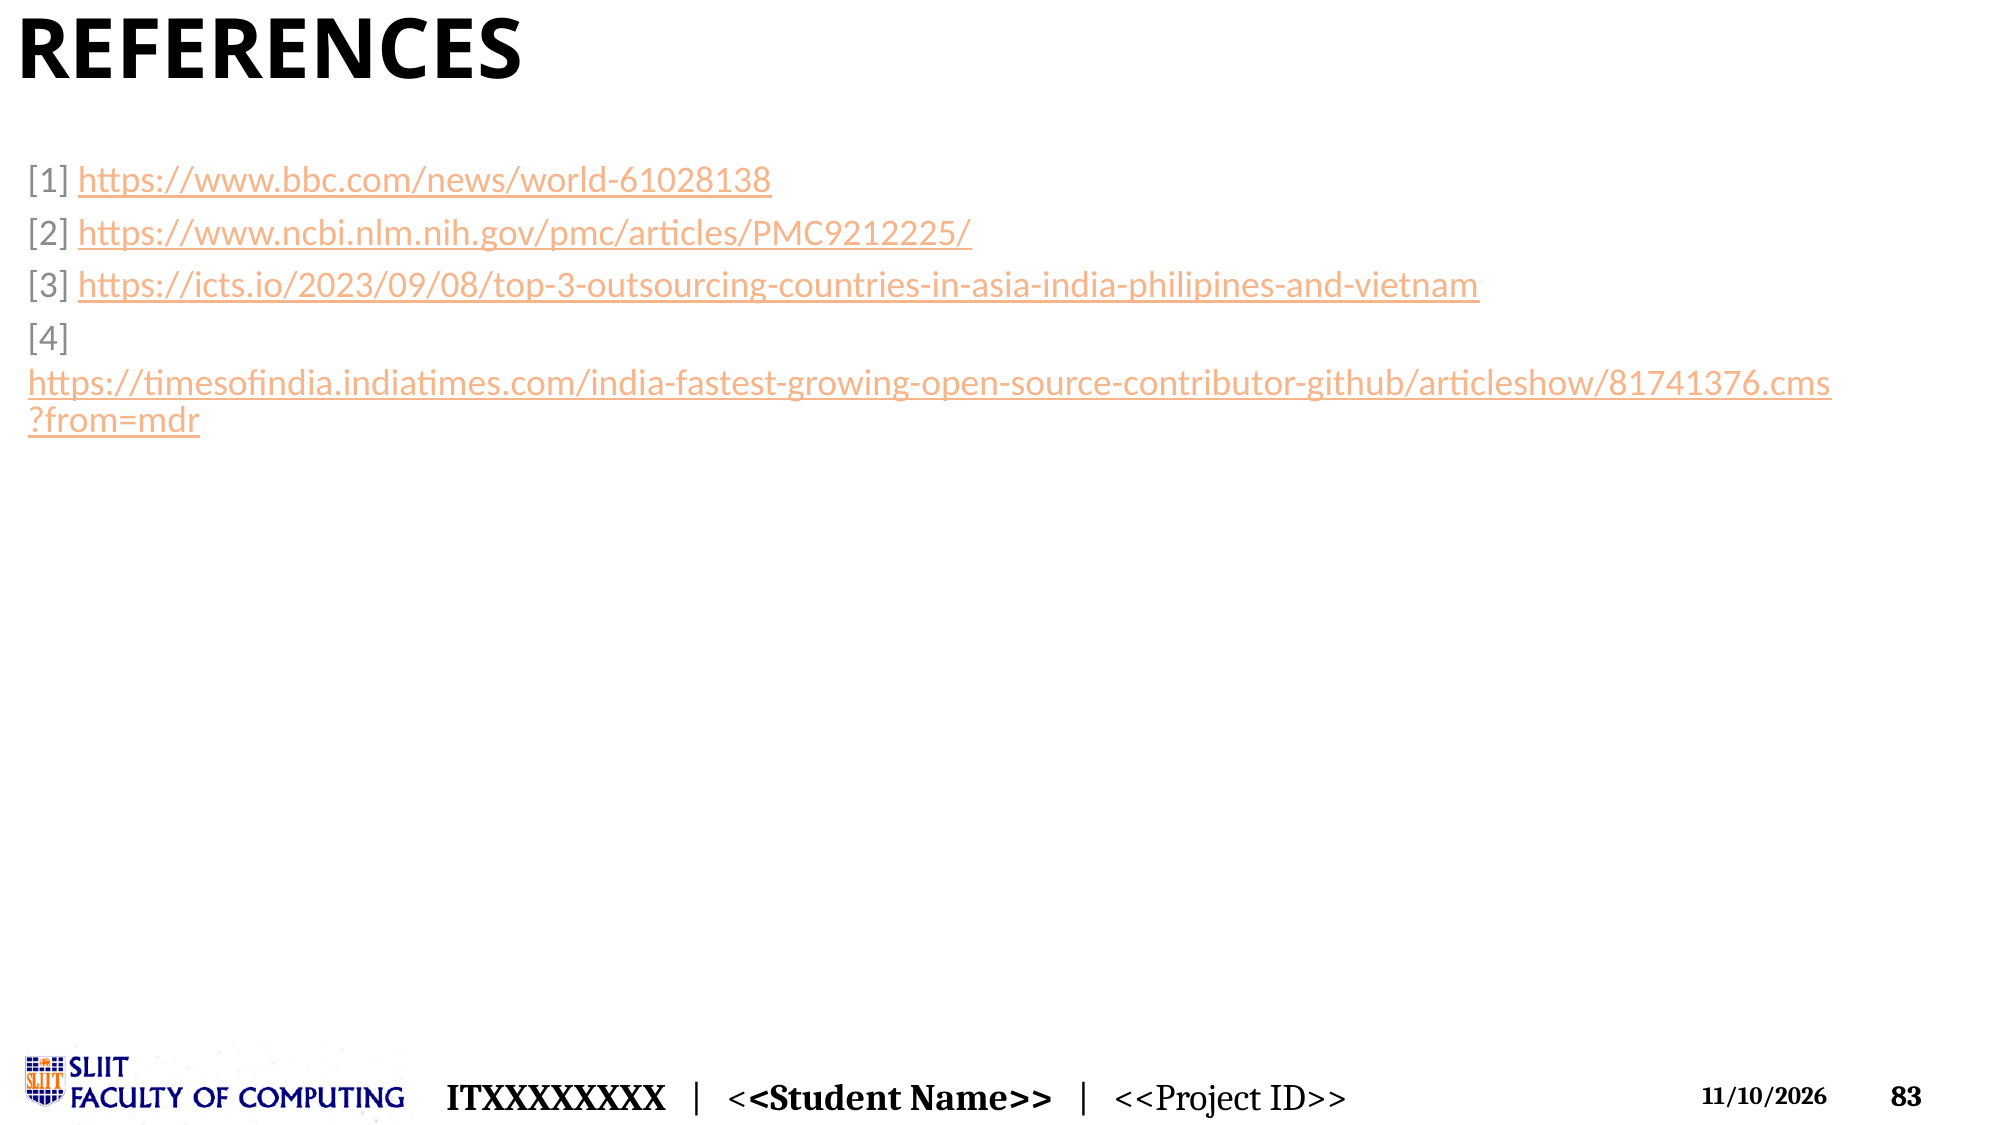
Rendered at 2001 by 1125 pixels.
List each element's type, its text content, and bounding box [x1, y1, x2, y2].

list [1] https://www.bbc.com/news/world-61028138 [2] https://www.ncbi.nlm.nih.gov/pmc/articles/PMC9212225/ [3] https://icts.io/2023/09/08/top-3-outsourcing-countries-in-asia-india-philipines-and-vietnam [4] https://timesofindia.indiatimes.com/india-fastest-growing-open-source-contributor-github/articleshow/81741376.cms?from=mdr [12, 99, 1858, 942]
title References [0, 0, 1700, 211]
picture [0, 1045, 413, 1125]
